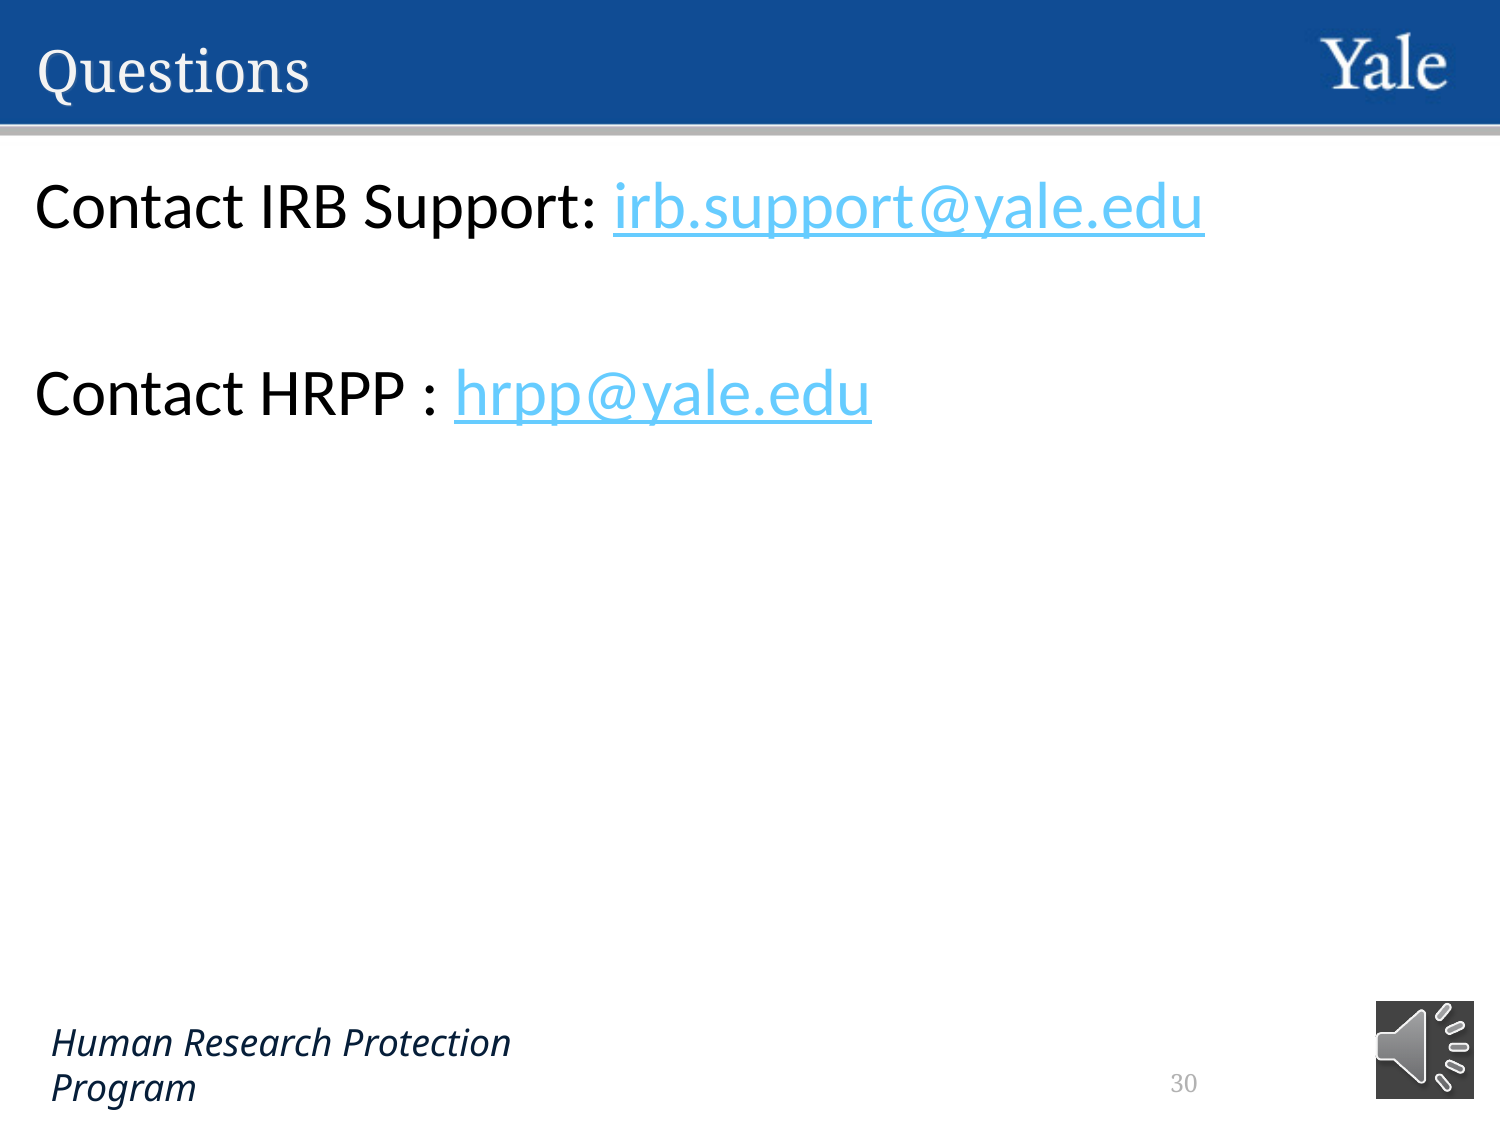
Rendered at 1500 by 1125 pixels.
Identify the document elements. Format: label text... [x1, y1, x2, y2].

picture [0, 0, 1500, 1125]
slide_number 30 [1154, 1058, 1371, 1110]
list Contact IRB Support: irb.support@yale.edu Contact HRPP : hrpp@yale.edu [20, 154, 1474, 988]
title Questions [21, 12, 1297, 126]
